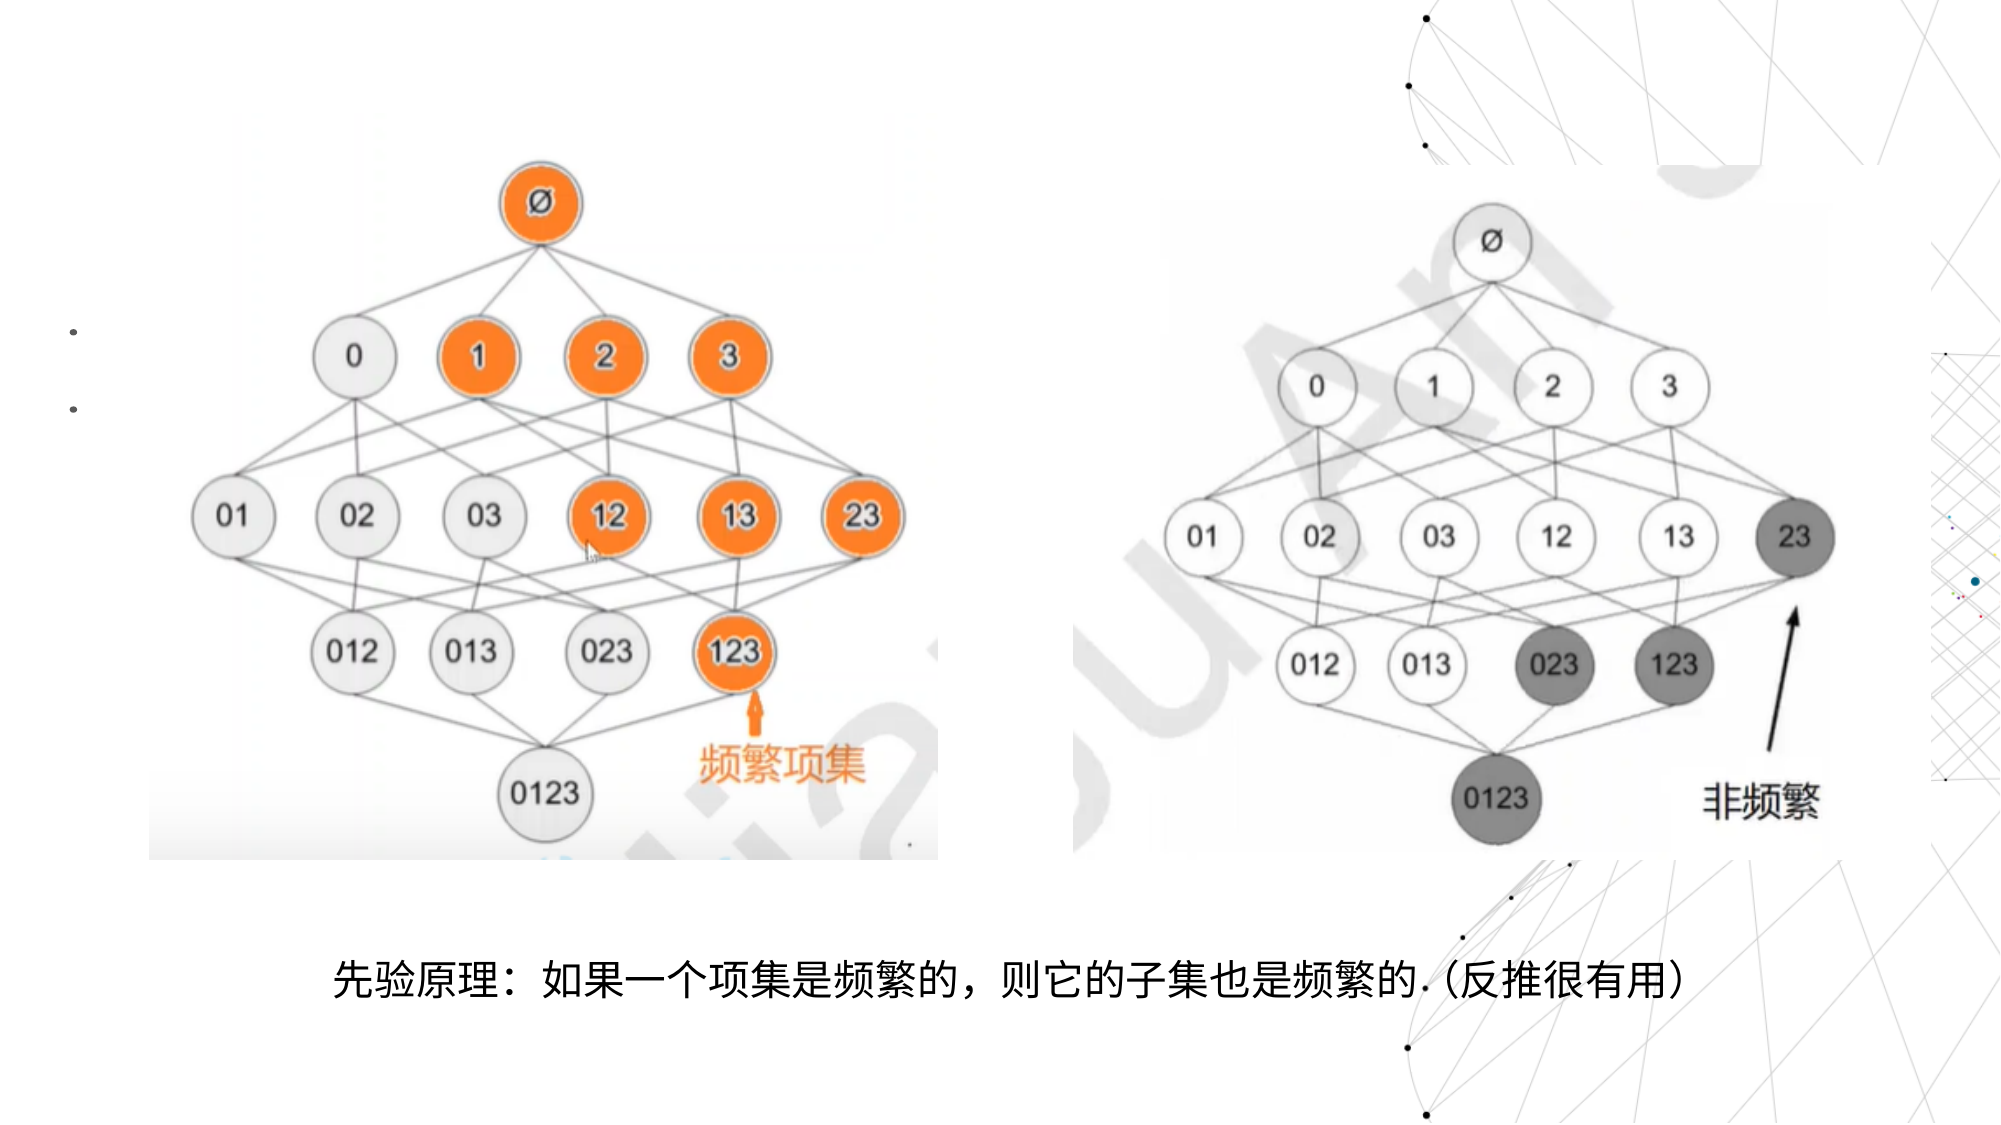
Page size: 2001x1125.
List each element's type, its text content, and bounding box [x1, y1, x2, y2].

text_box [69, 329, 149, 413]
text_box 先验原理：如果一个项集是频繁的，则它的子集也是频繁的（反推很有用） [317, 931, 1726, 1012]
picture [149, 113, 938, 860]
picture [1073, 0, 2001, 1123]
